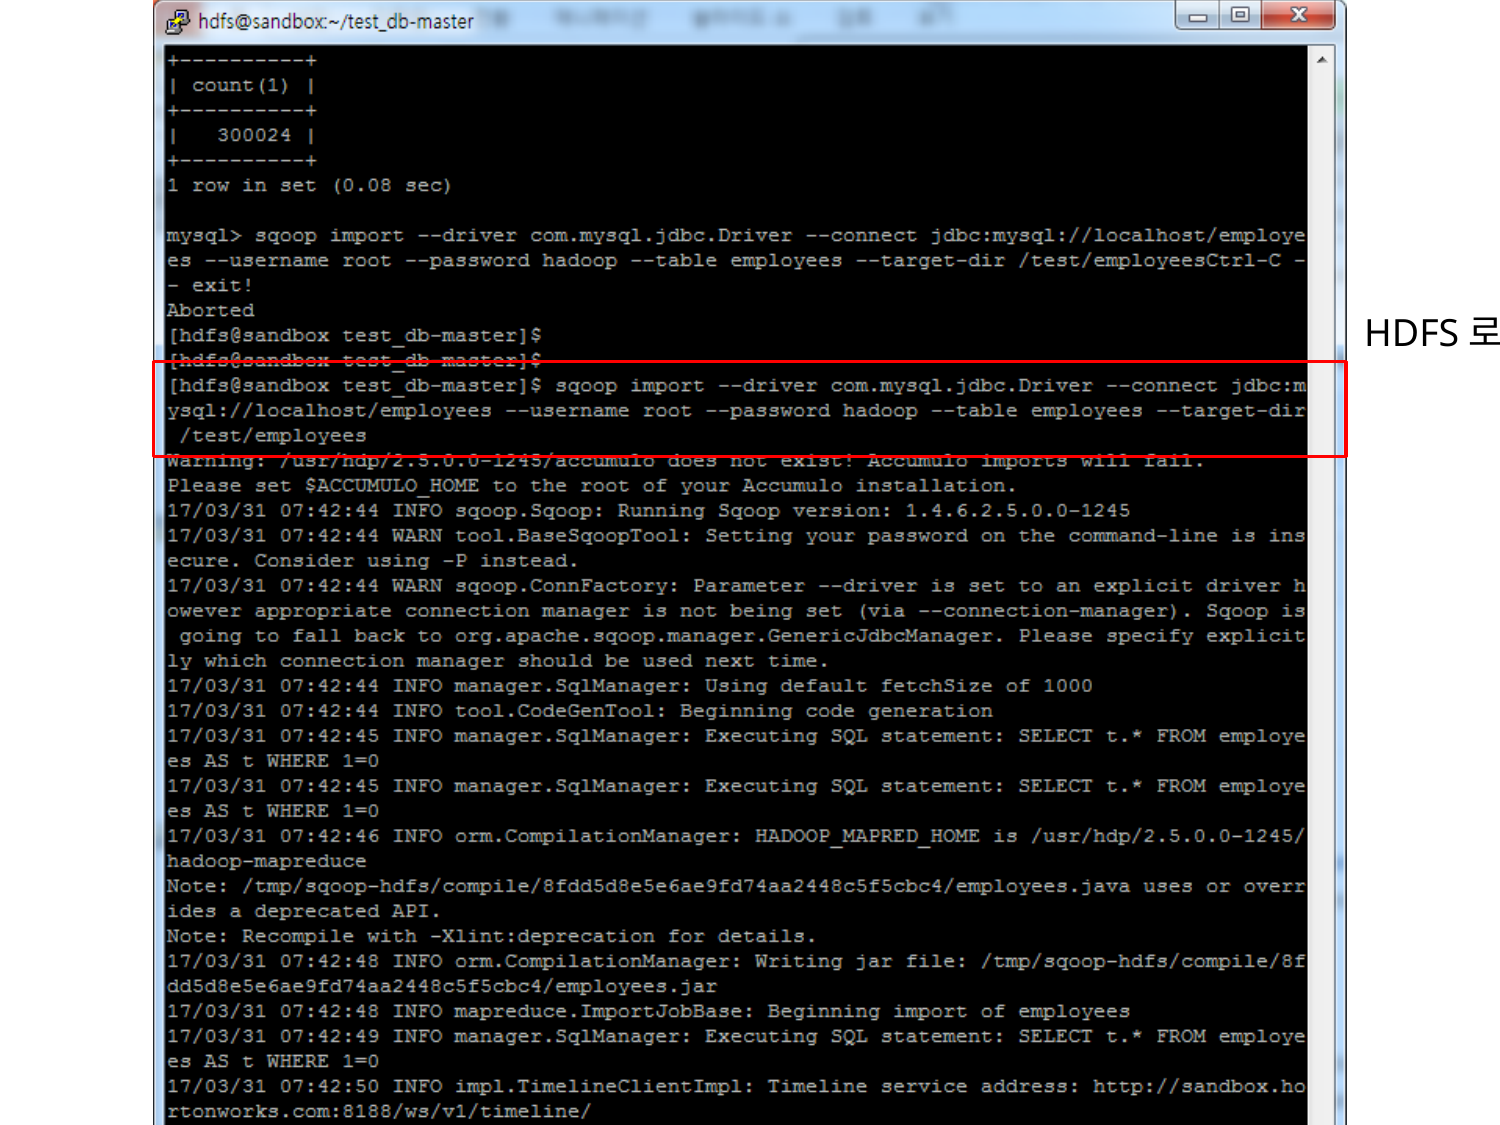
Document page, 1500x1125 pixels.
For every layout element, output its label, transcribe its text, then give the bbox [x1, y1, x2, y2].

picture [153, 0, 1347, 1125]
text_box HDFS로 데이터 전송 [1352, 301, 1500, 361]
